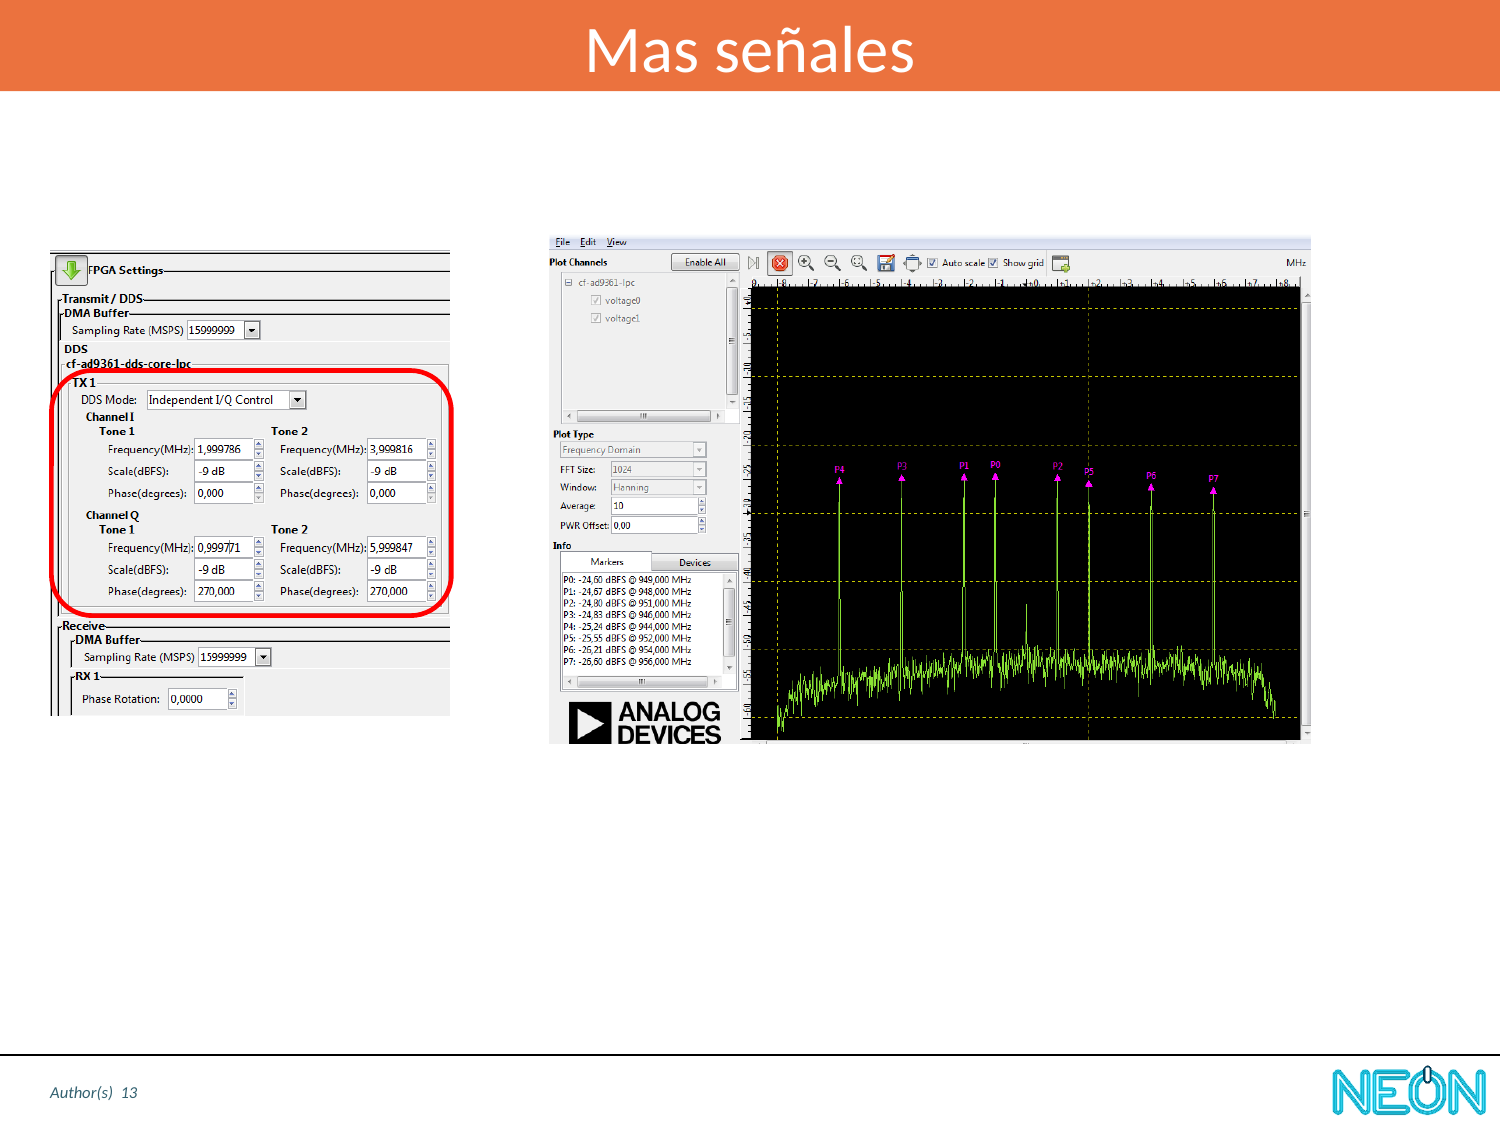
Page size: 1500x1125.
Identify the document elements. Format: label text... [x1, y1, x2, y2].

picture [1318, 1059, 1500, 1125]
picture [49, 249, 451, 717]
picture [549, 233, 1312, 744]
title Mas señales [0, 0, 1500, 92]
